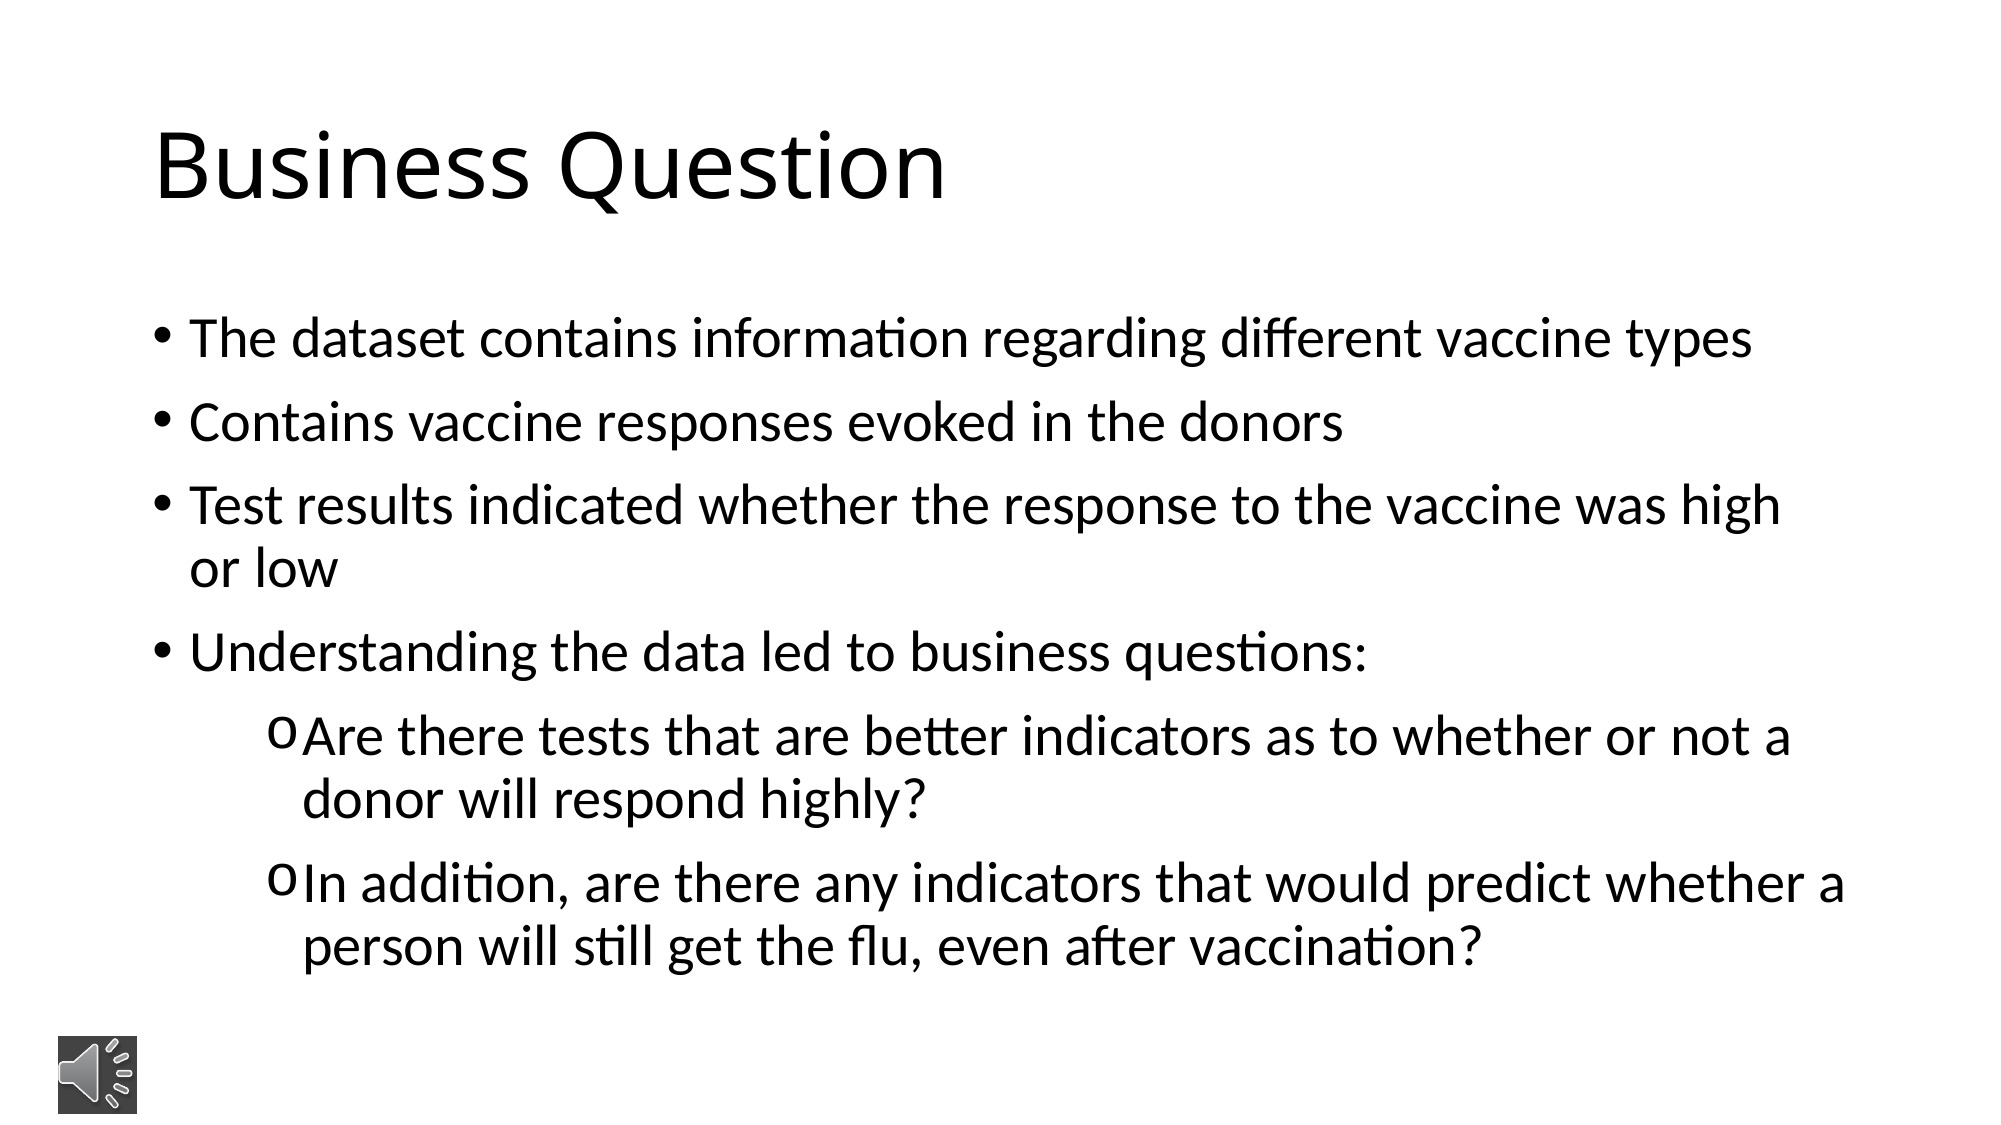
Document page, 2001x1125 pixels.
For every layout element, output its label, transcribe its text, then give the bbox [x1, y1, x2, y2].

title Business Question [137, 59, 1863, 278]
picture [57, 1035, 138, 1116]
list The dataset contains information regarding different vaccine types Contains vaccine responses evoked in the donors Test results indicated whether the response to the vaccine was high or low Understanding the data led to business questions: Are there tests that are better indicators as to whether or not a donor will respond highly? In addition, are there any indicators that would predict whether a person will still get the flu, even after vaccination? [137, 299, 1863, 1014]
